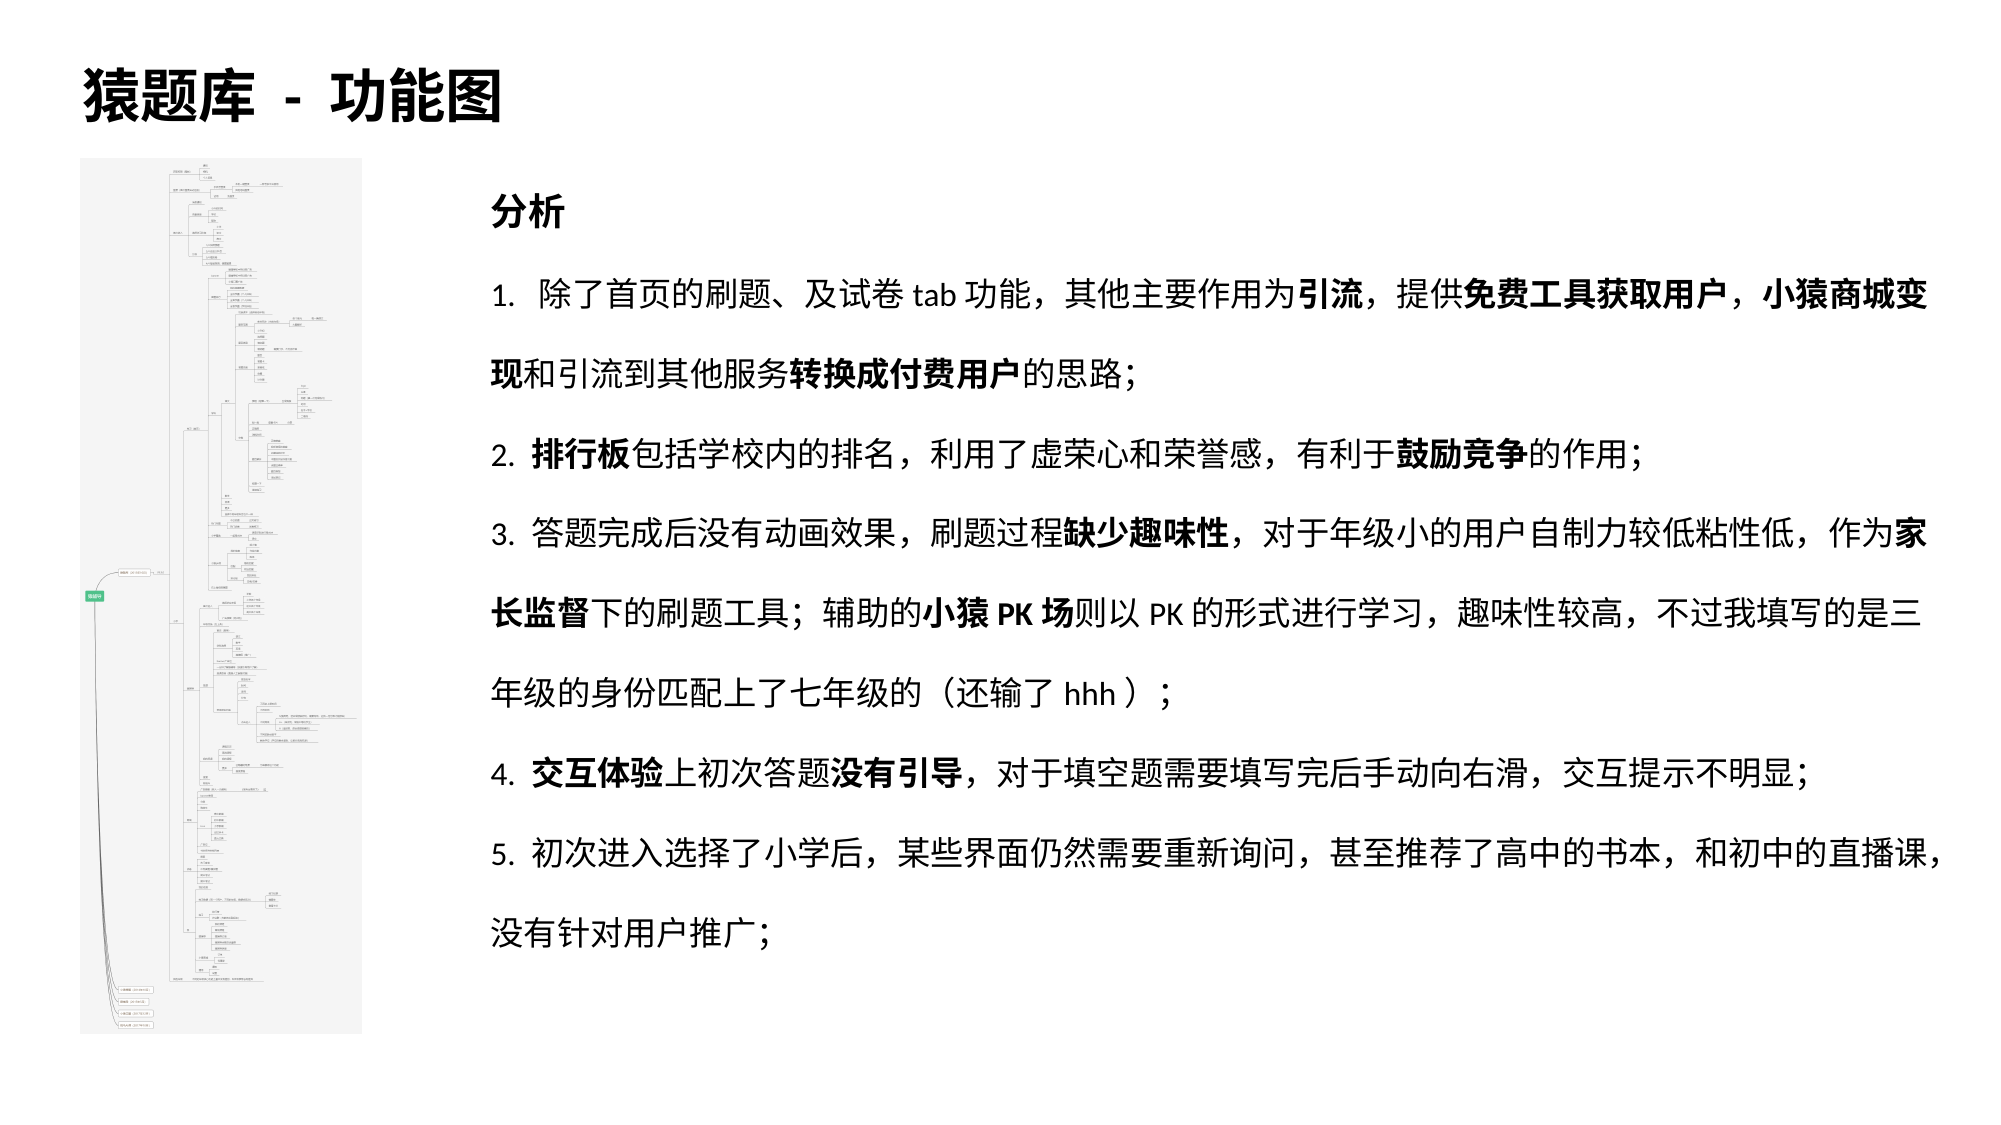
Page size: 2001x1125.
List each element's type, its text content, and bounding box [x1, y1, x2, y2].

text_box 分析 1. 除了首页的刷题、及试卷tab功能，其他主要作用为引流，提供免费工具获取用户，小猿商城变现和引流到其他服务转换成付费用户的思路； 2. 排行板包括学校内的排名，利用了虚荣心和荣誉感，有利于鼓励竞争的作用； 3. 答题完成后没有动画效果，刷题过程缺少趣味性，对于年级小的用户自制力较低粘性低，作为家长监督下的刷题工具；辅助的小猿PK场则以PK的形式进行学习，趣味性较高，不过我填写的是三年级的身份匹配上了七年级的（还输了hhh）； 4. 交互体验上初次答题没有引导，对于填空题需要填写完后手动向右滑，交互提示不明显； 5. 初次进入选择了小学后，某些界面仍然需要重新询问，甚至推荐了高中的书本，和初中的直播课，没有针对用户推广； [475, 158, 1960, 959]
text_box 猿题库 - 功能图 [67, 52, 519, 137]
picture [80, 158, 362, 1034]
